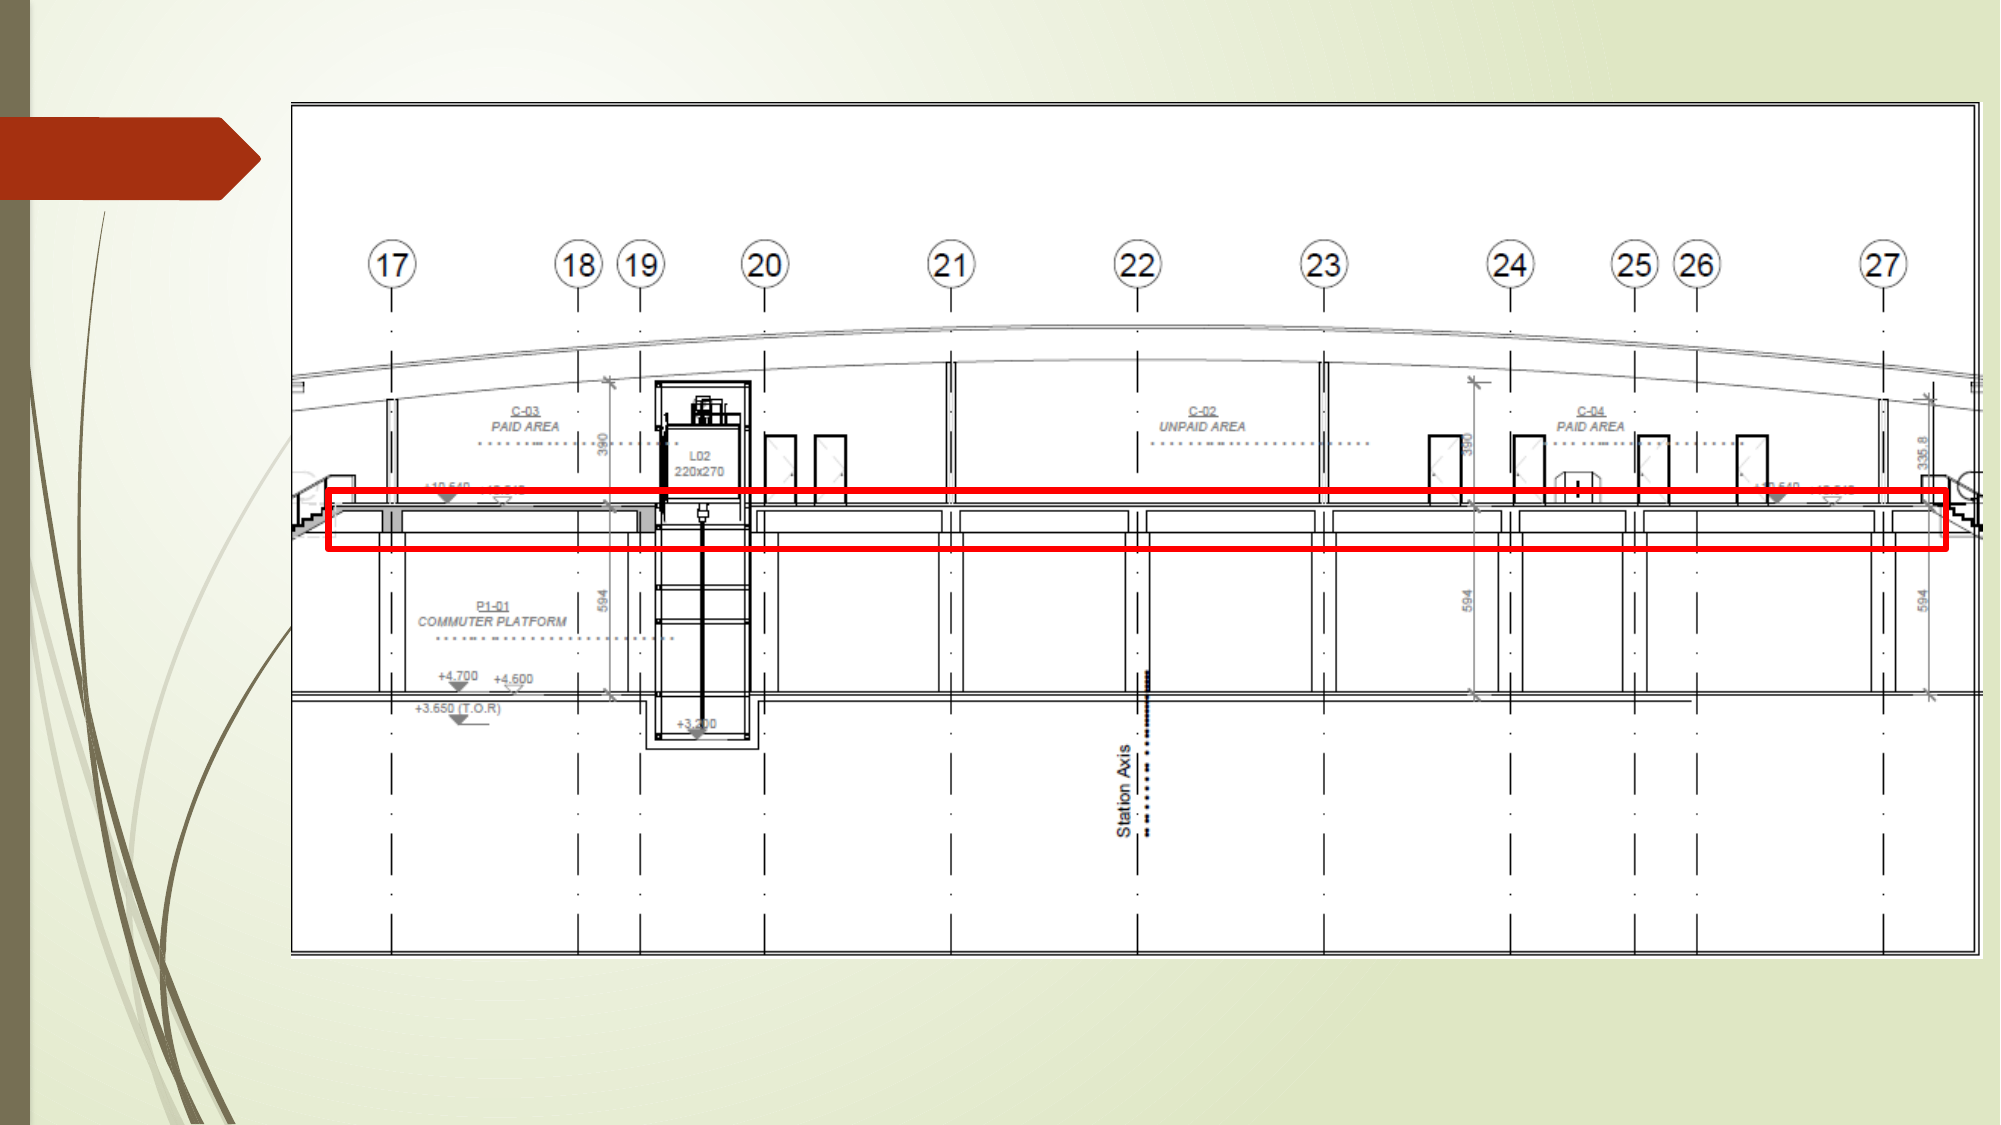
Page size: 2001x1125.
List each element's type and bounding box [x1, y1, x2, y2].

picture [290, 102, 1983, 959]
